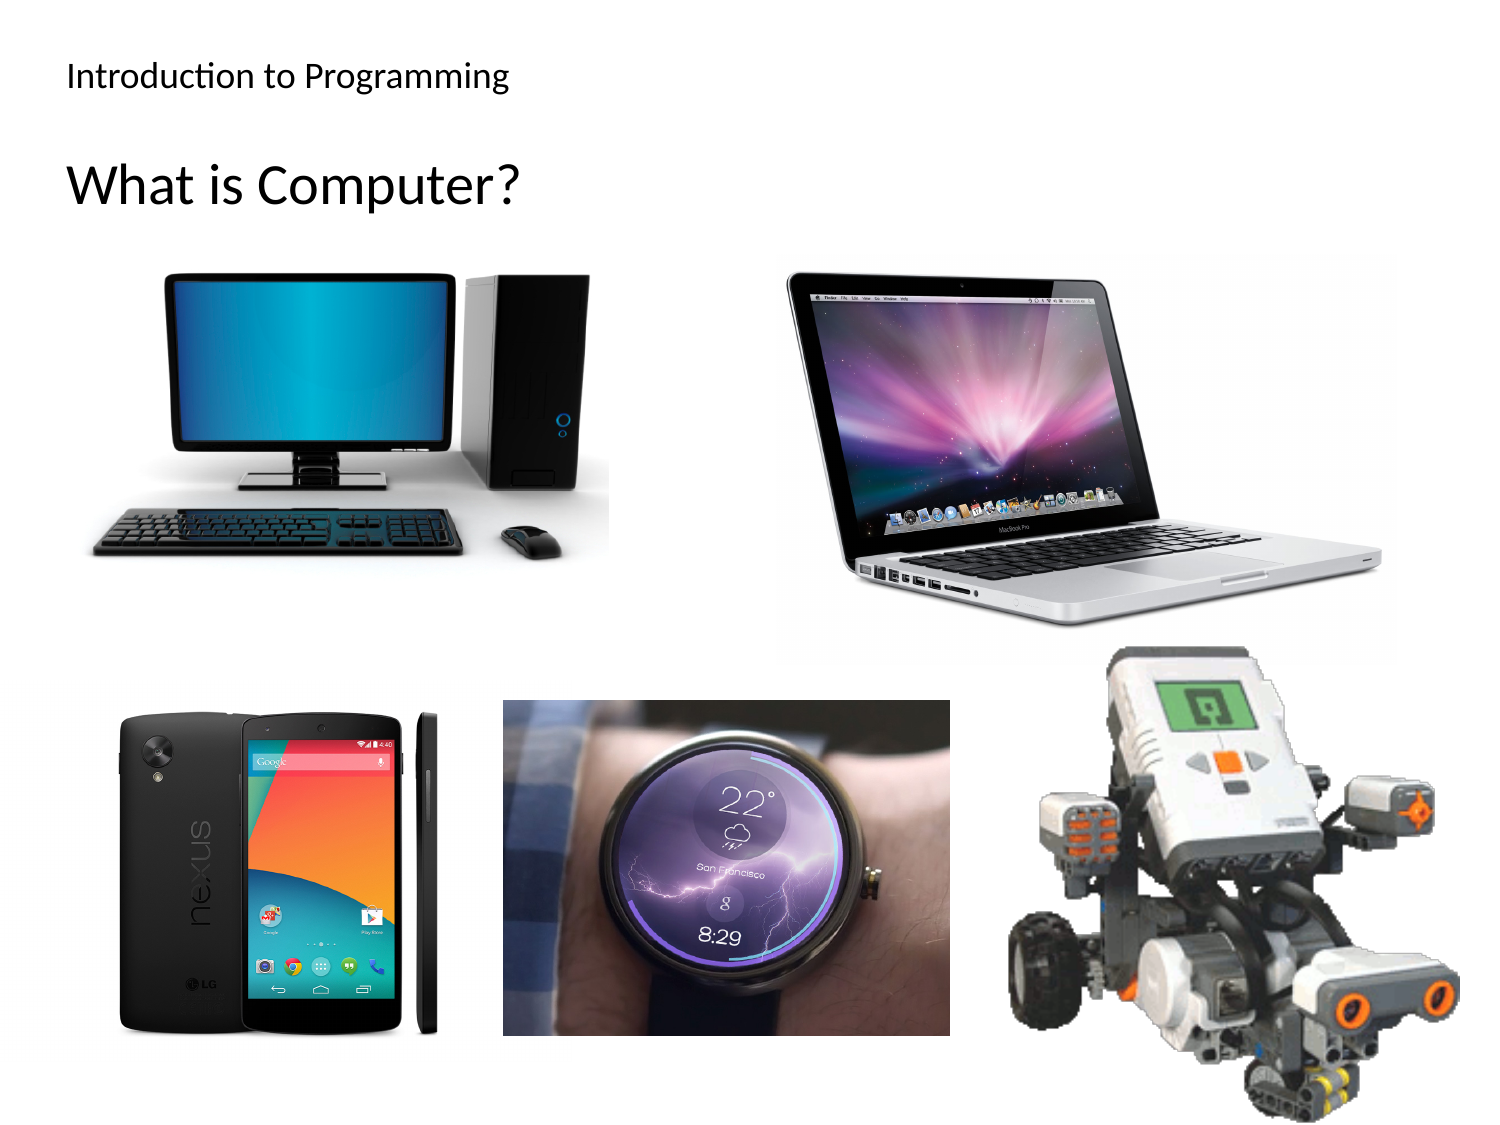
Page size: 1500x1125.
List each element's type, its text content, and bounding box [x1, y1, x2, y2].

picture [77, 254, 609, 586]
text_box What is Computer? [51, 138, 1397, 294]
text_box Introduction to Programming [51, 43, 533, 103]
picture [0, 680, 950, 1063]
picture [776, 254, 1460, 1125]
